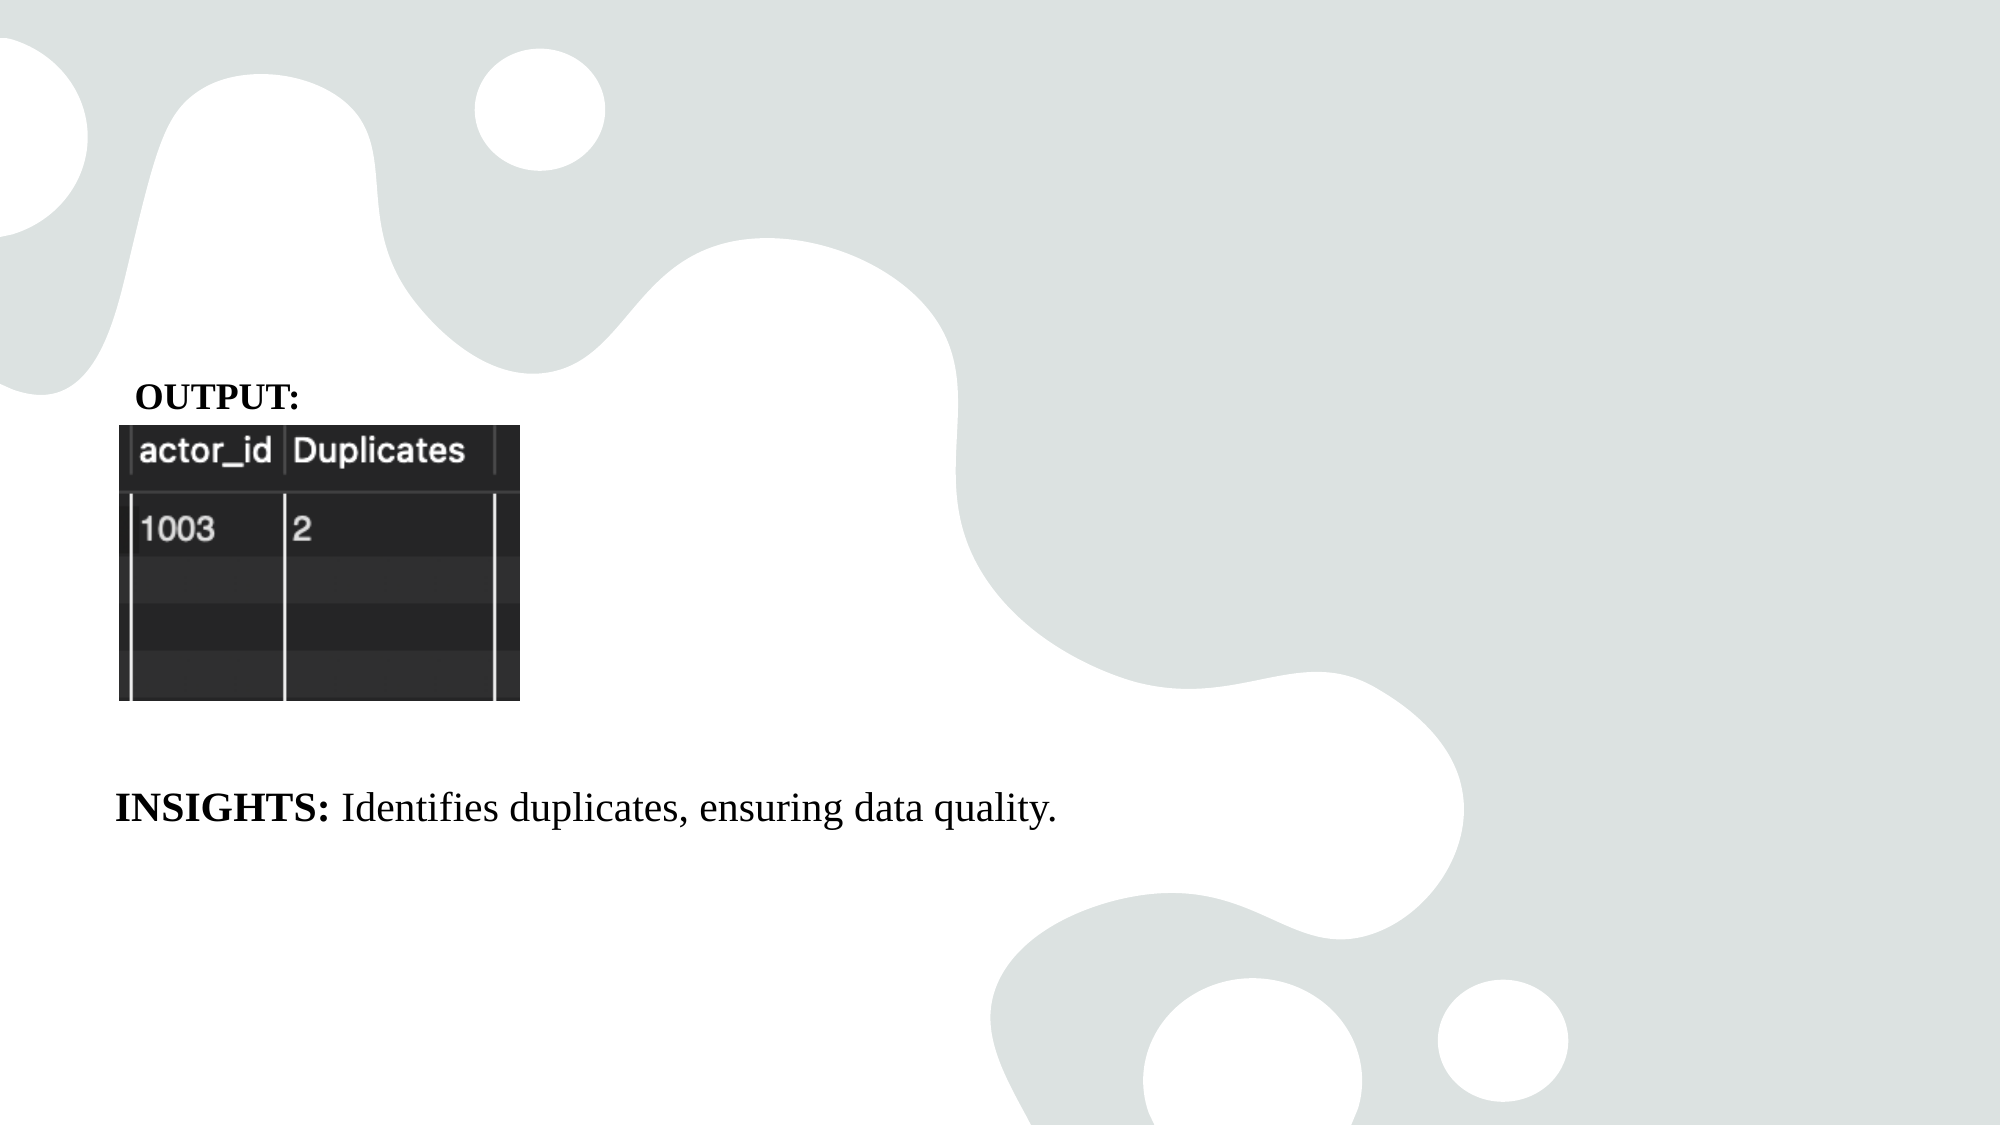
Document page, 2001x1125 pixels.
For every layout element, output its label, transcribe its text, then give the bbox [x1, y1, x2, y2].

list INSIGHTS: Identifies duplicates, ensuring data quality. [99, 767, 1900, 1065]
text_box OUTPUT: [119, 364, 481, 425]
picture [119, 425, 520, 701]
